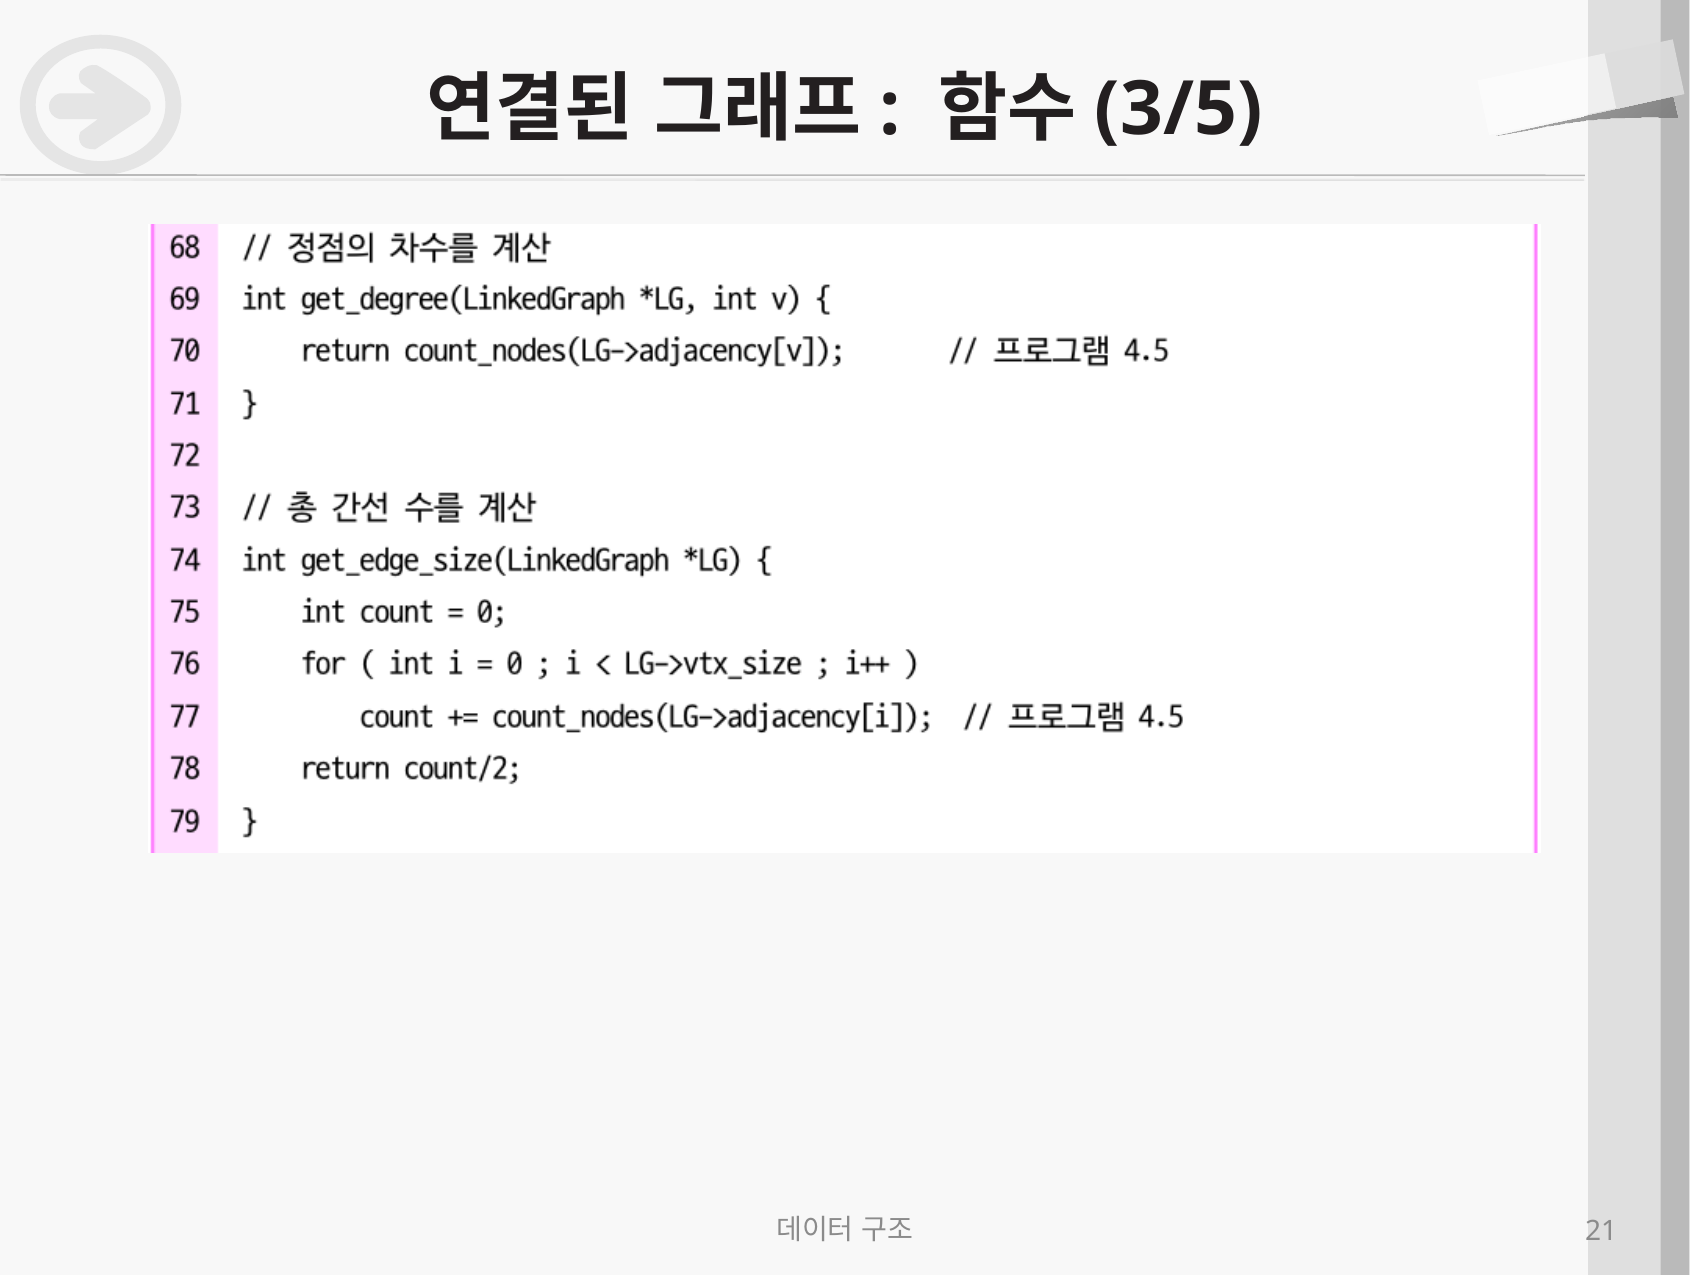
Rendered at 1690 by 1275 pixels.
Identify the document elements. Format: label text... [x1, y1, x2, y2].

slide_number 21 [1238, 1203, 1633, 1260]
picture [148, 224, 1542, 854]
title 연결된 그래프: 함수(3/5) [57, 28, 1633, 181]
footer 데이터 구조 [577, 1203, 1113, 1260]
